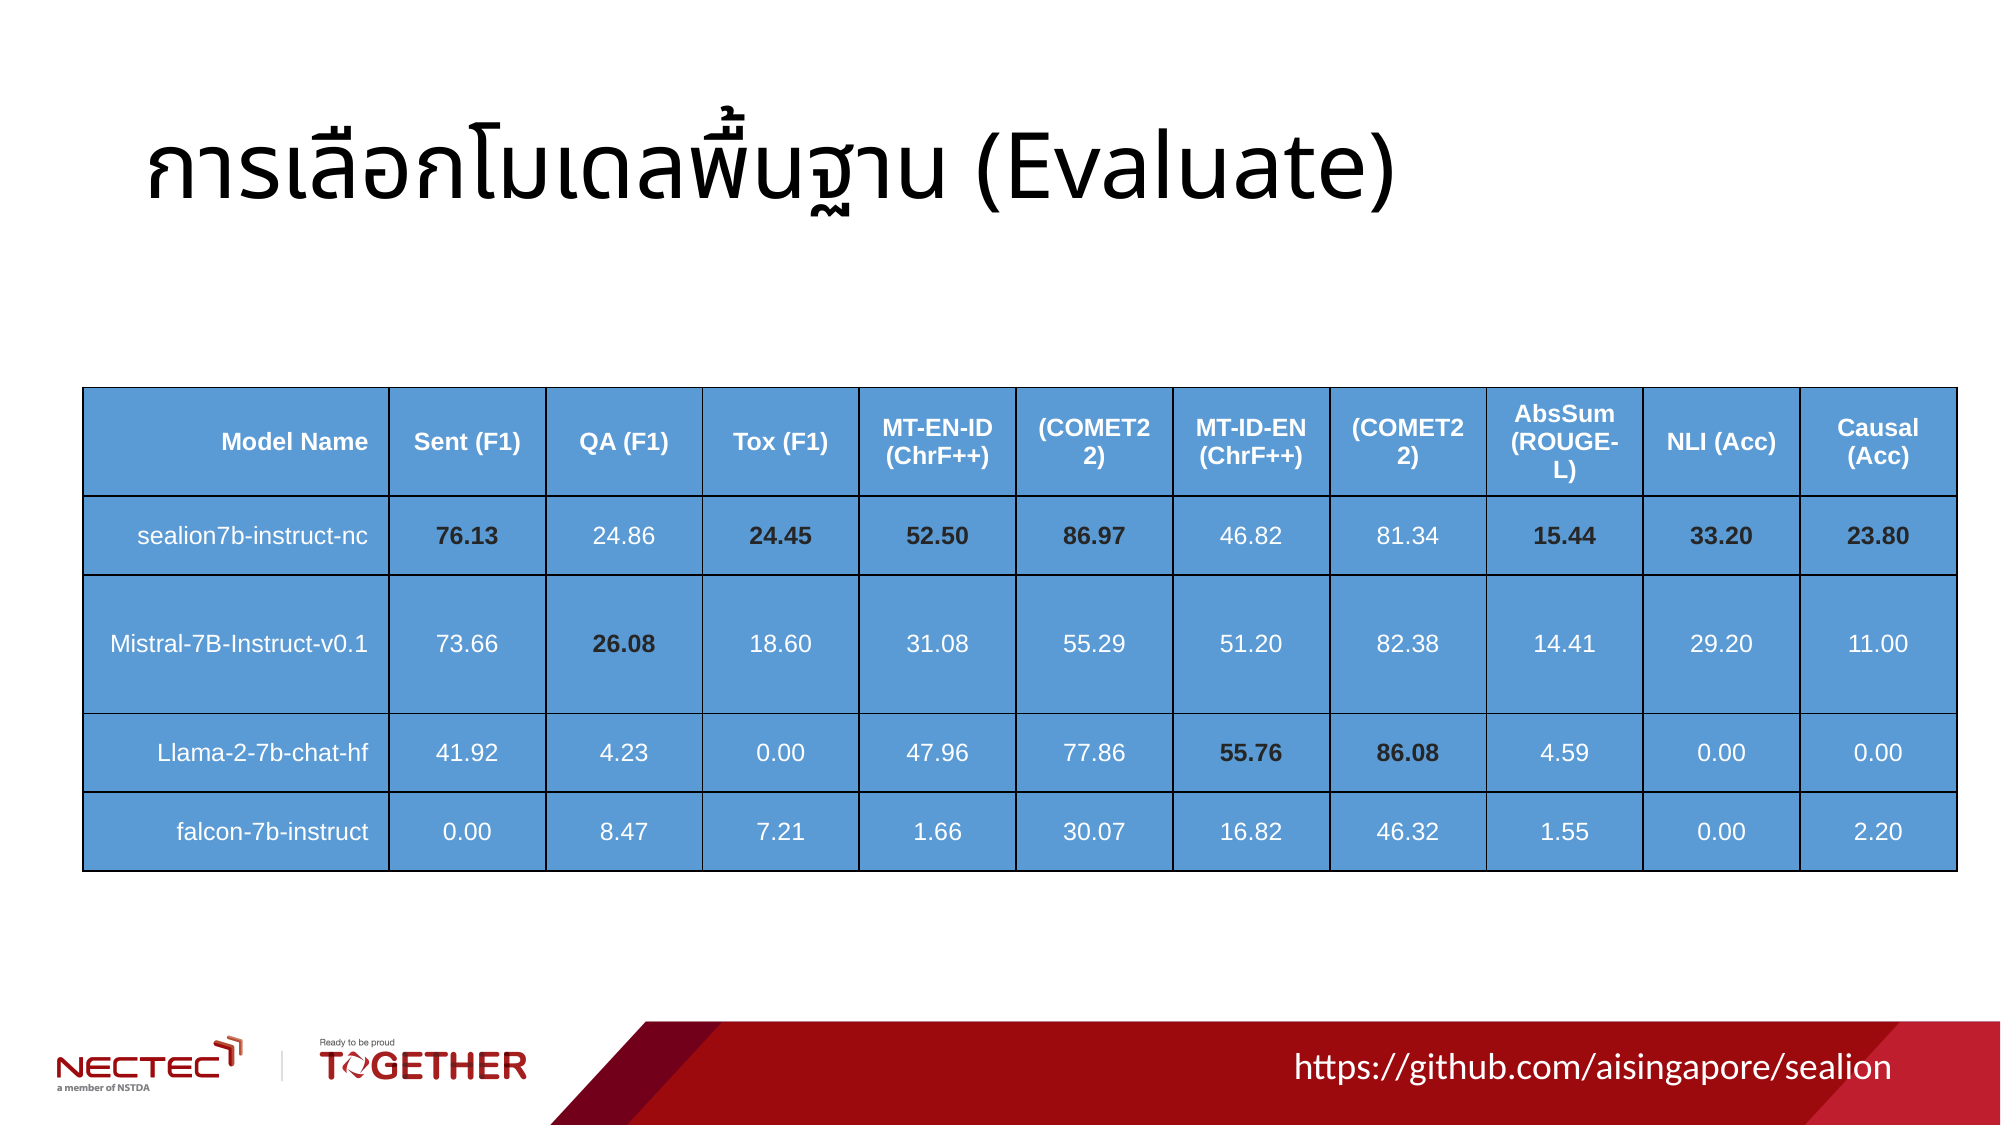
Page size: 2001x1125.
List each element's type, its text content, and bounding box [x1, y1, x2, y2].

table_cell 1.55 [1487, 793, 1642, 870]
table_cell 55.29 [1017, 576, 1172, 713]
table_cell 15.44 [1487, 497, 1642, 574]
table_cell 0.00 [390, 793, 545, 870]
table_cell 81.34 [1331, 497, 1486, 574]
title การเลือกโมเดลพื้นฐาน (Evaluate) [136, 59, 1863, 278]
table_cell 4.59 [1487, 714, 1642, 791]
table_cell sealion7b-instruct-nc [84, 497, 388, 574]
table_cell 30.07 [1017, 793, 1172, 870]
table_header Sent (F1) [390, 388, 545, 495]
table_cell 51.20 [1174, 576, 1329, 713]
table_cell 2.20 [1801, 793, 1956, 870]
table_cell 82.38 [1331, 576, 1486, 713]
table_header Tox (F1) [703, 388, 858, 495]
table_header Causal (Acc) [1801, 388, 1956, 495]
table_cell 4.23 [547, 714, 702, 791]
table_cell 0.00 [1644, 714, 1799, 791]
table_cell 52.50 [860, 497, 1015, 574]
table_cell 18.60 [703, 576, 858, 713]
table_cell 26.08 [547, 576, 702, 713]
table_cell 46.32 [1331, 793, 1486, 870]
table_cell 46.82 [1174, 497, 1329, 574]
table_cell 7.21 [703, 793, 858, 870]
table_header AbsSum (ROUGE-L) [1487, 388, 1642, 495]
table_cell Mistral-7B-Instruct-v0.1 [84, 576, 388, 713]
table_cell 1.66 [860, 793, 1015, 870]
table_cell 73.66 [390, 576, 545, 713]
table_cell 86.97 [1017, 497, 1172, 574]
picture [0, 0, 2001, 1125]
table_cell 47.96 [860, 714, 1015, 791]
table_cell Llama-2-7b-chat-hf [84, 714, 388, 791]
table_header NLI (Acc) [1644, 388, 1799, 495]
table_cell 16.82 [1174, 793, 1329, 870]
table_cell 29.20 [1644, 576, 1799, 713]
table_cell 24.86 [547, 497, 702, 574]
table_cell 77.86 [1017, 714, 1172, 791]
table_cell 11.00 [1801, 576, 1956, 713]
table_cell 14.41 [1487, 576, 1642, 713]
table_cell 8.47 [547, 793, 702, 870]
table_cell falcon-7b-instruct [84, 793, 388, 870]
table_cell 86.08 [1331, 714, 1486, 791]
table_header QA (F1) [547, 388, 702, 495]
table_cell 41.92 [390, 714, 545, 791]
table_header MT-EN-ID (ChrF++) [860, 388, 1015, 495]
table_cell 31.08 [860, 576, 1015, 713]
table_cell 24.45 [703, 497, 858, 574]
table_header Model Name [84, 388, 388, 495]
table_cell 33.20 [1644, 497, 1799, 574]
table_header (COMET22) [1017, 388, 1172, 495]
table_cell 0.00 [1644, 793, 1799, 870]
table_cell 23.80 [1801, 497, 1956, 574]
table_cell 0.00 [703, 714, 858, 791]
table_cell 76.13 [390, 497, 545, 574]
table_cell 55.76 [1174, 714, 1329, 791]
text_box https://github.com/aisingapore/sealion [1279, 1034, 2000, 1095]
table_header MT-ID-EN (ChrF++) [1174, 388, 1329, 495]
table_cell 0.00 [1801, 714, 1956, 791]
table_header (COMET22) [1331, 388, 1486, 495]
